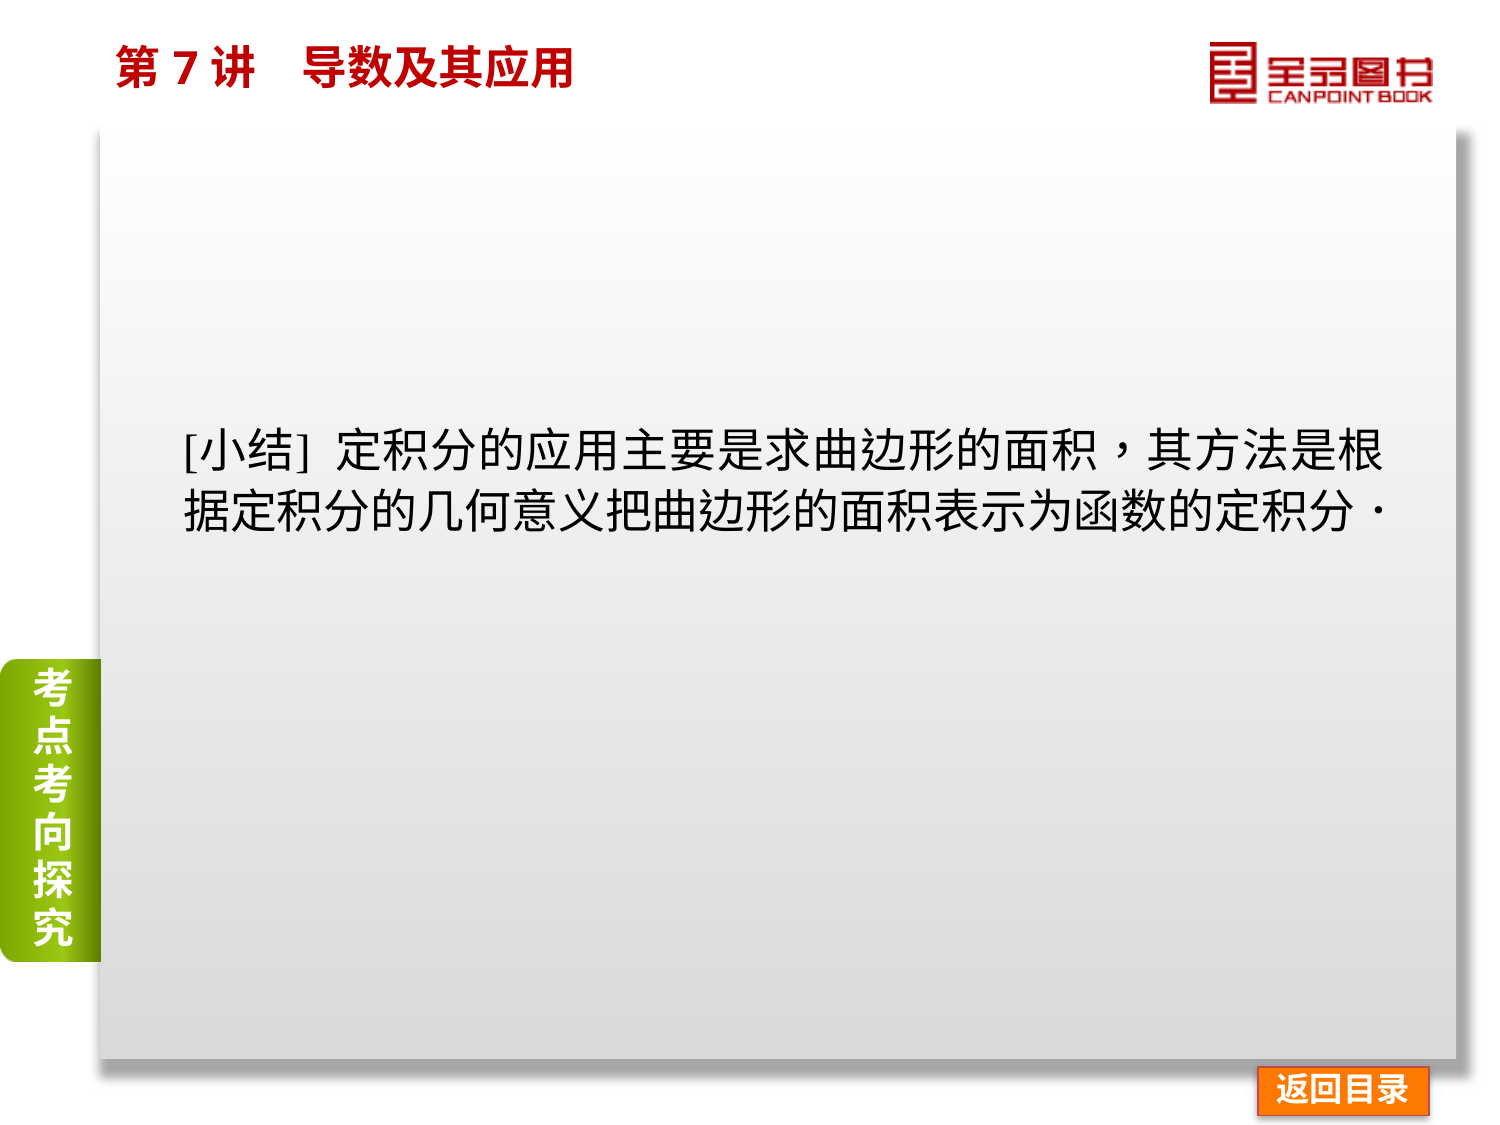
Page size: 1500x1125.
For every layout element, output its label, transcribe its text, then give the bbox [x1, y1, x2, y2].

picture [0, 659, 101, 962]
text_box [182, 420, 1386, 941]
text_box 第7讲 导数及其应用 [100, 27, 1199, 106]
picture [1210, 42, 1433, 104]
text_box 返回目录 [1257, 1066, 1430, 1116]
text_box [112, 148, 1412, 1035]
